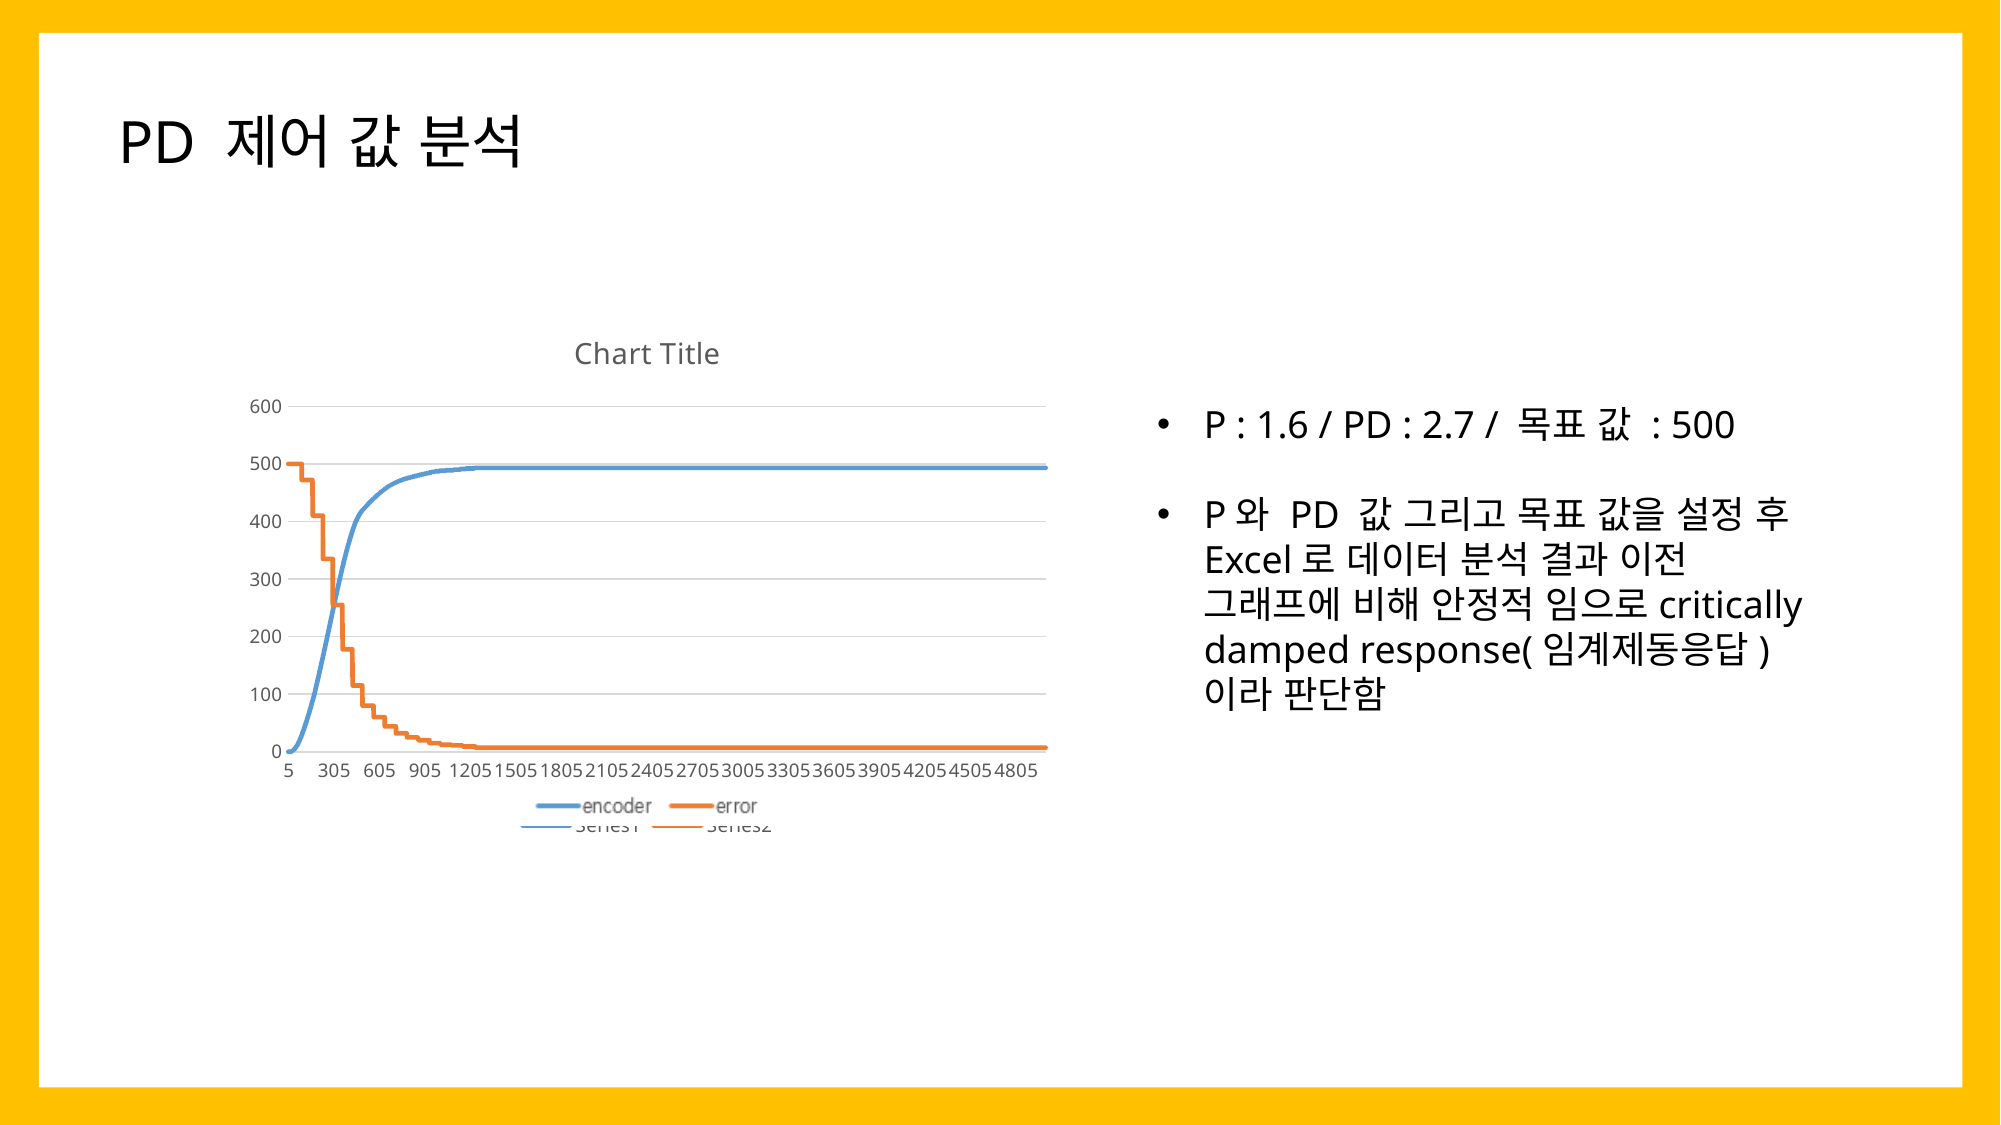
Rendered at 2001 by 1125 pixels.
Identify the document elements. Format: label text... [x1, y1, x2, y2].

chart [232, 305, 1063, 845]
text_box [38, 32, 1963, 1088]
picture [514, 791, 782, 826]
text_box PD 제어 값 분석 [103, 98, 1128, 183]
text_box P : 1.6 / PD : 2.7 / 목표 값 : 500 P와 PD 값 그리고 목표 값을 설정 후 Excel로 데이터 분석 결과 이전 그래프에 비해 안정적 임으로critically damped response(임계제동응답) 이라 판단함 [1142, 393, 1827, 724]
